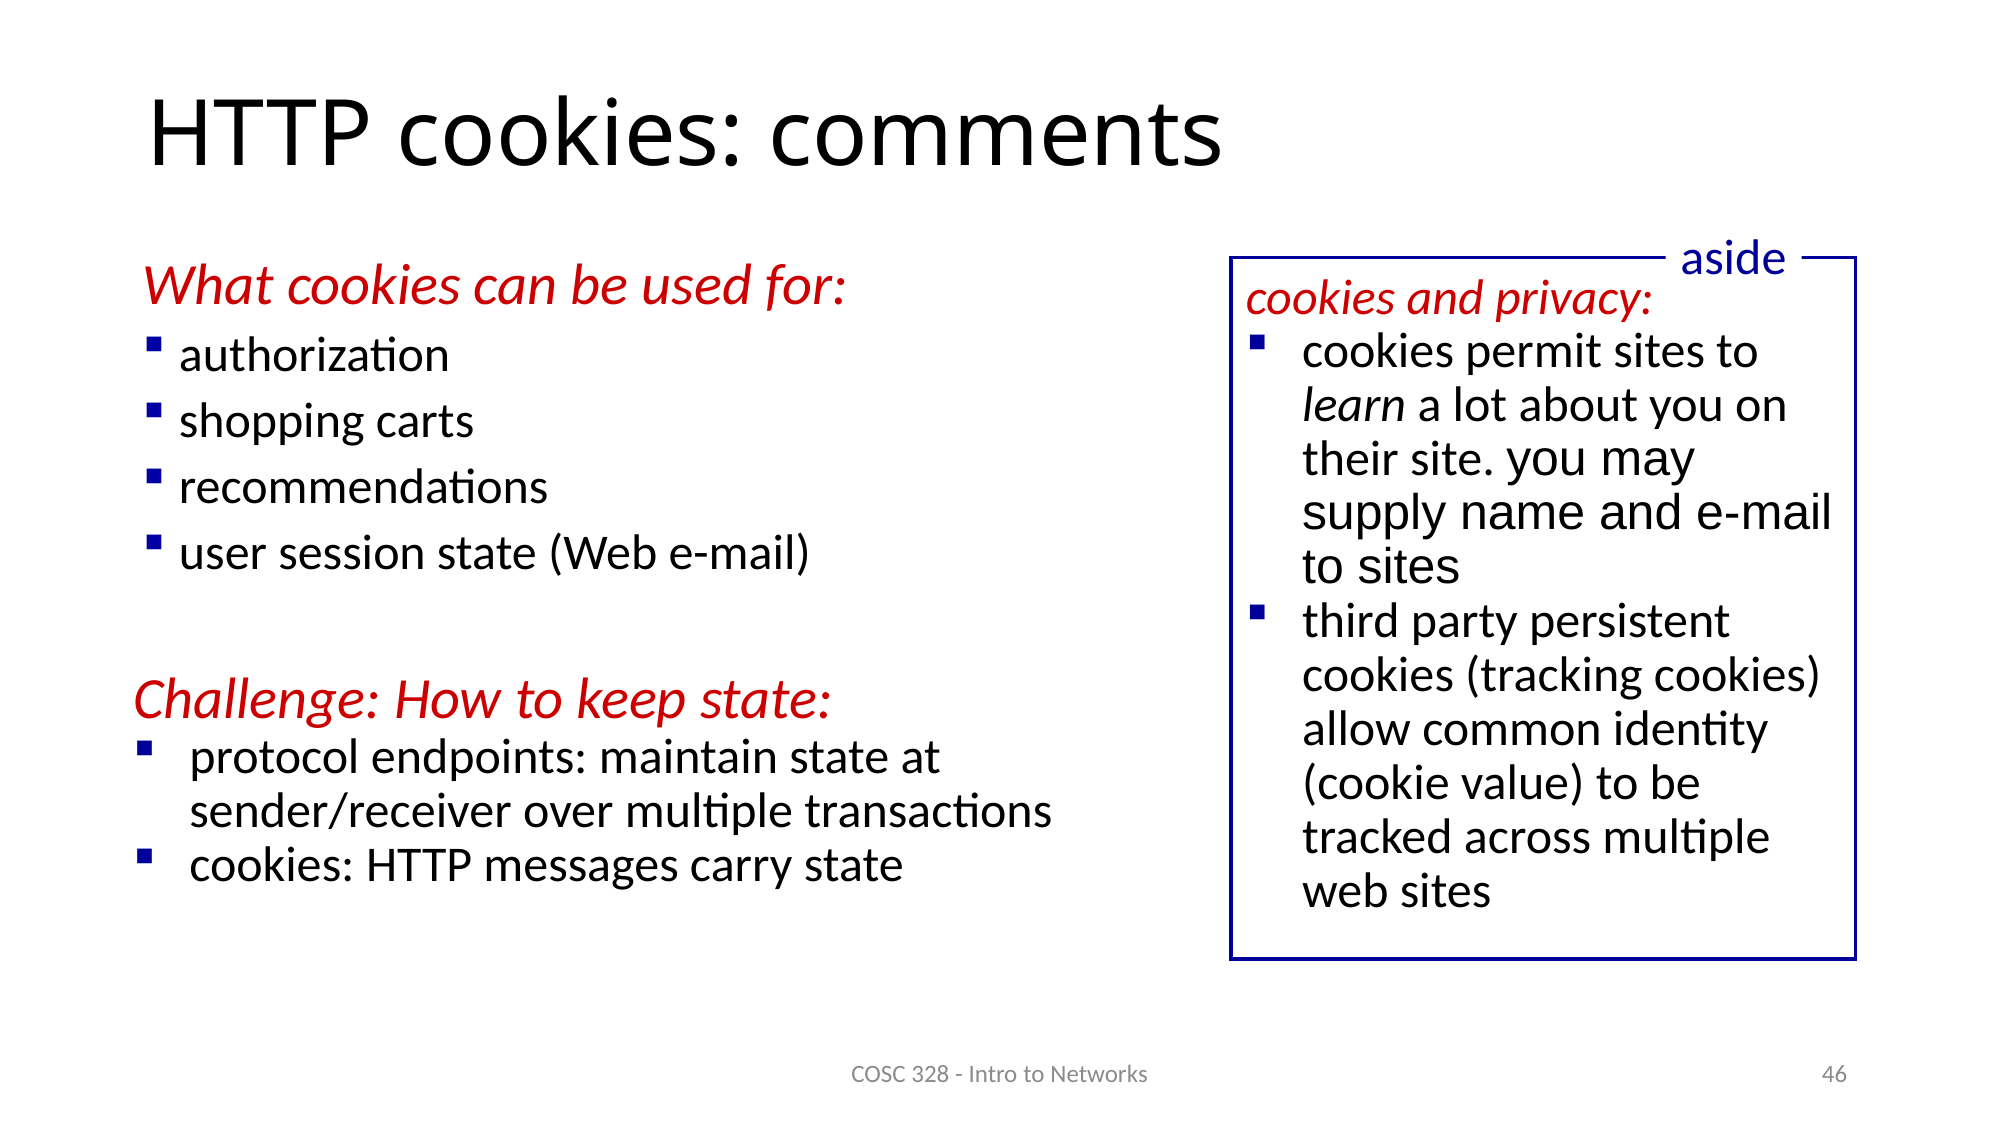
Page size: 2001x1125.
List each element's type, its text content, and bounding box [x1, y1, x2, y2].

text_box Challenge: How to keep state: protocol endpoints: maintain state at sender/receiver over multiple transactions cookies: HTTP messages carry state [118, 652, 1216, 1087]
text_box aside [1665, 217, 1802, 293]
footer COSC 328 - Intro to Networks [662, 1042, 1338, 1103]
title HTTP cookies: comments [131, 62, 1856, 209]
text_box cookies and privacy: cookies permit sites to learn a lot about you on their site. you may supply name and e-mail to sites third party persistent cookies (tracking cookies) allow common identity (cookie value) to be tracked across multiple web sites [1231, 257, 1856, 959]
text_box What cookies can be used for: authorization shopping carts recommendations user session state (Web e-mail) [106, 255, 1097, 689]
slide_number 46 [1412, 1042, 1863, 1103]
